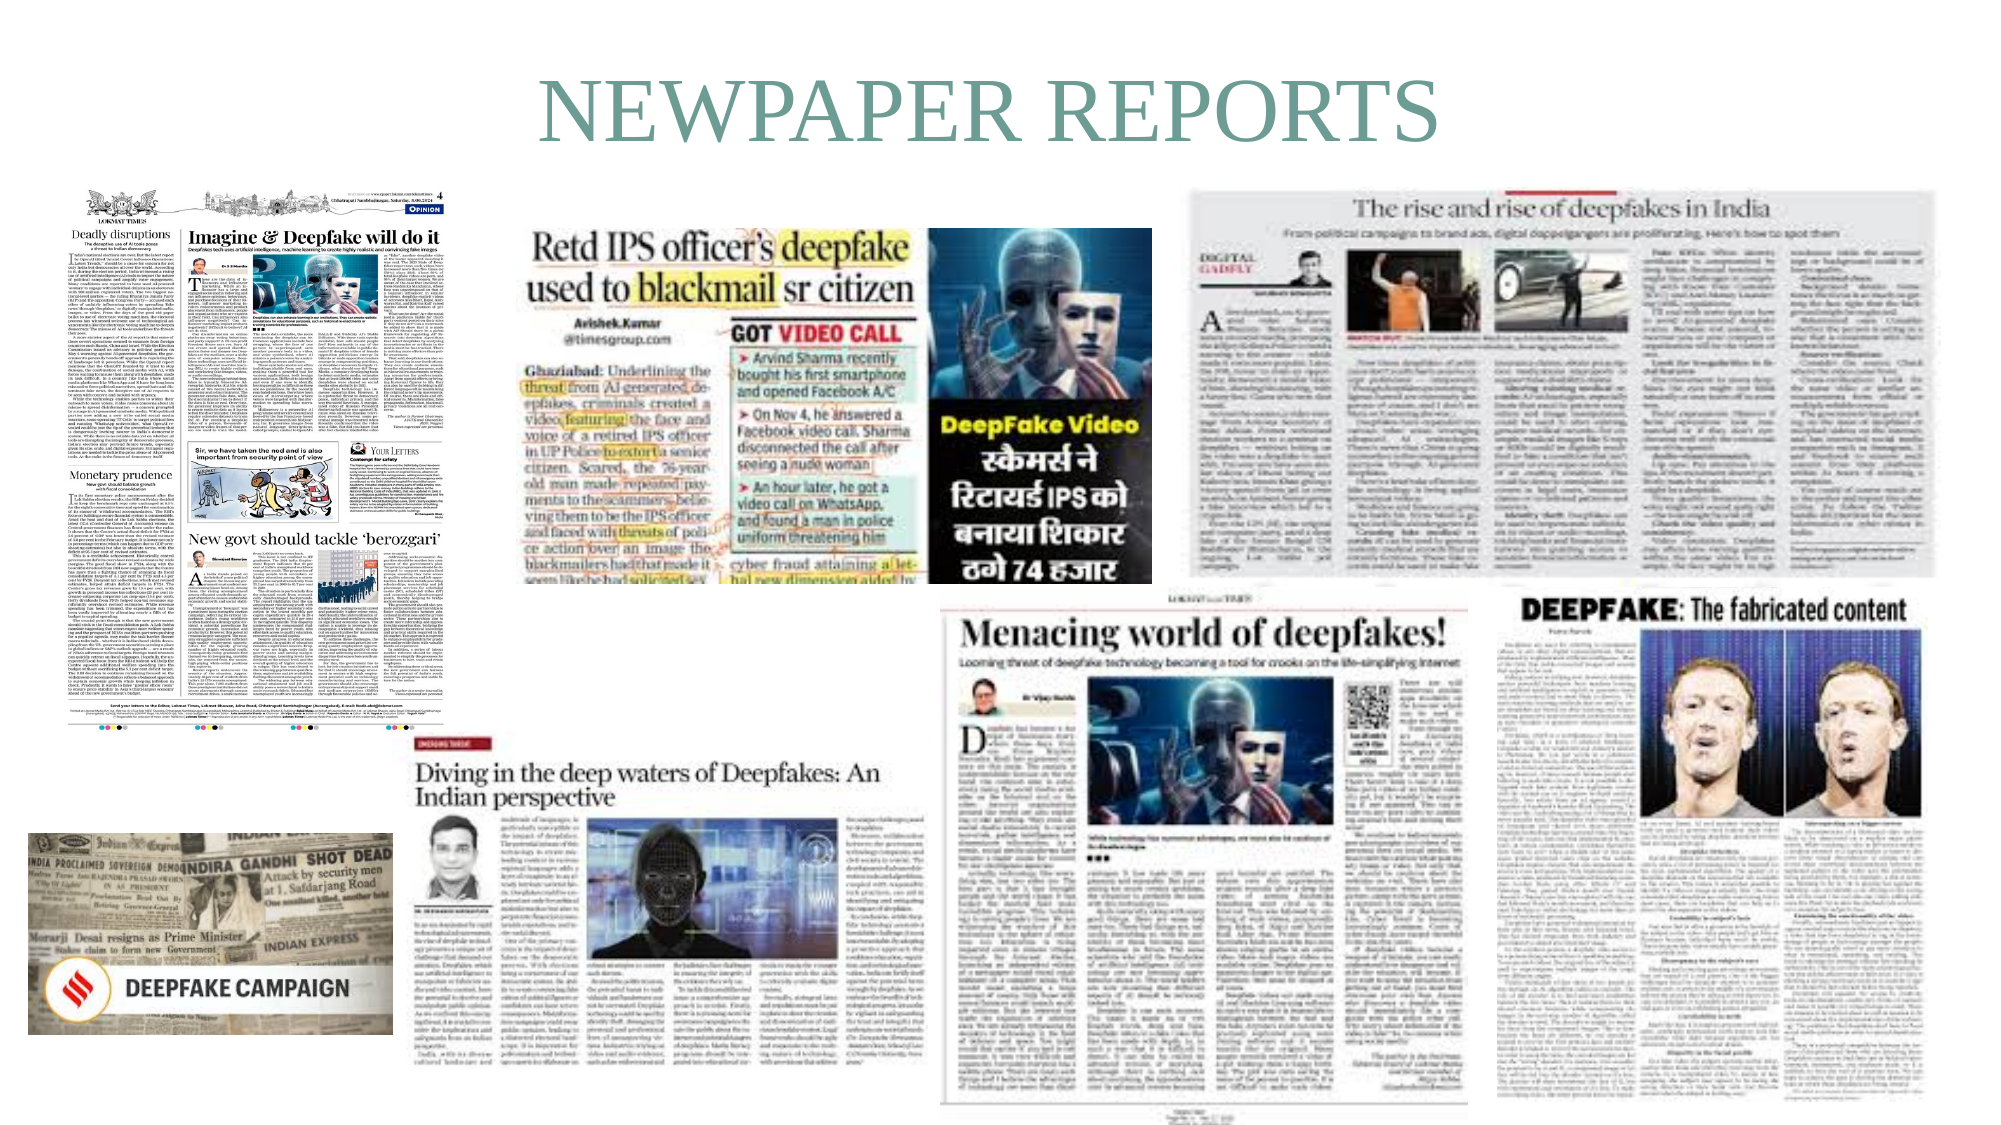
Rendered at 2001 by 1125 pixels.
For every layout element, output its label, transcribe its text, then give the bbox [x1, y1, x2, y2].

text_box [28, 187, 446, 1035]
picture [516, 228, 1152, 584]
title NEWPAPER REPORTS [522, 3, 1478, 221]
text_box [940, 187, 1941, 1125]
picture [392, 731, 928, 1069]
